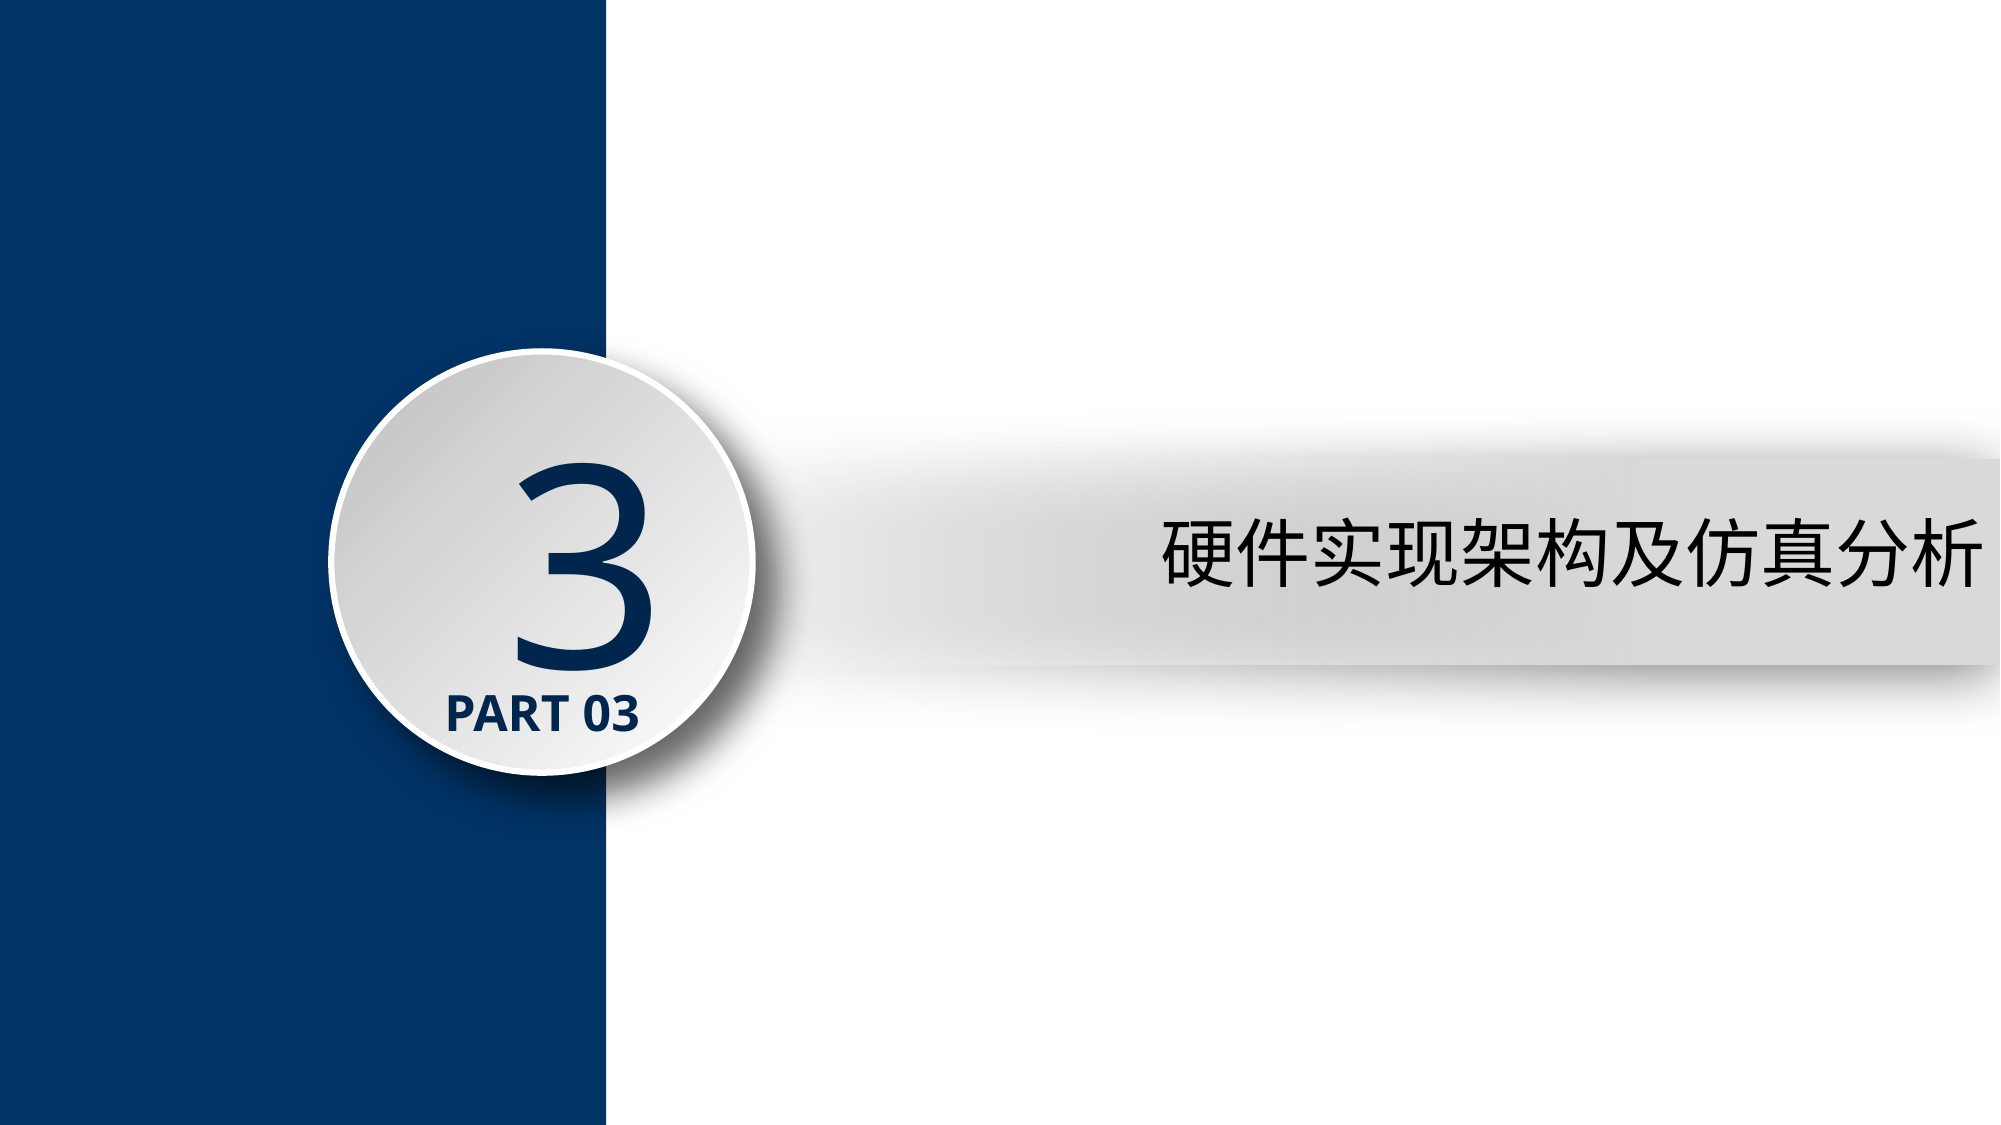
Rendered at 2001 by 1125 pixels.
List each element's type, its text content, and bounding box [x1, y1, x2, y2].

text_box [331, 351, 753, 773]
text_box [0, 0, 607, 1125]
text_box 硬件实现架构及仿真分析 [846, 509, 2000, 606]
text_box [772, 459, 2000, 665]
